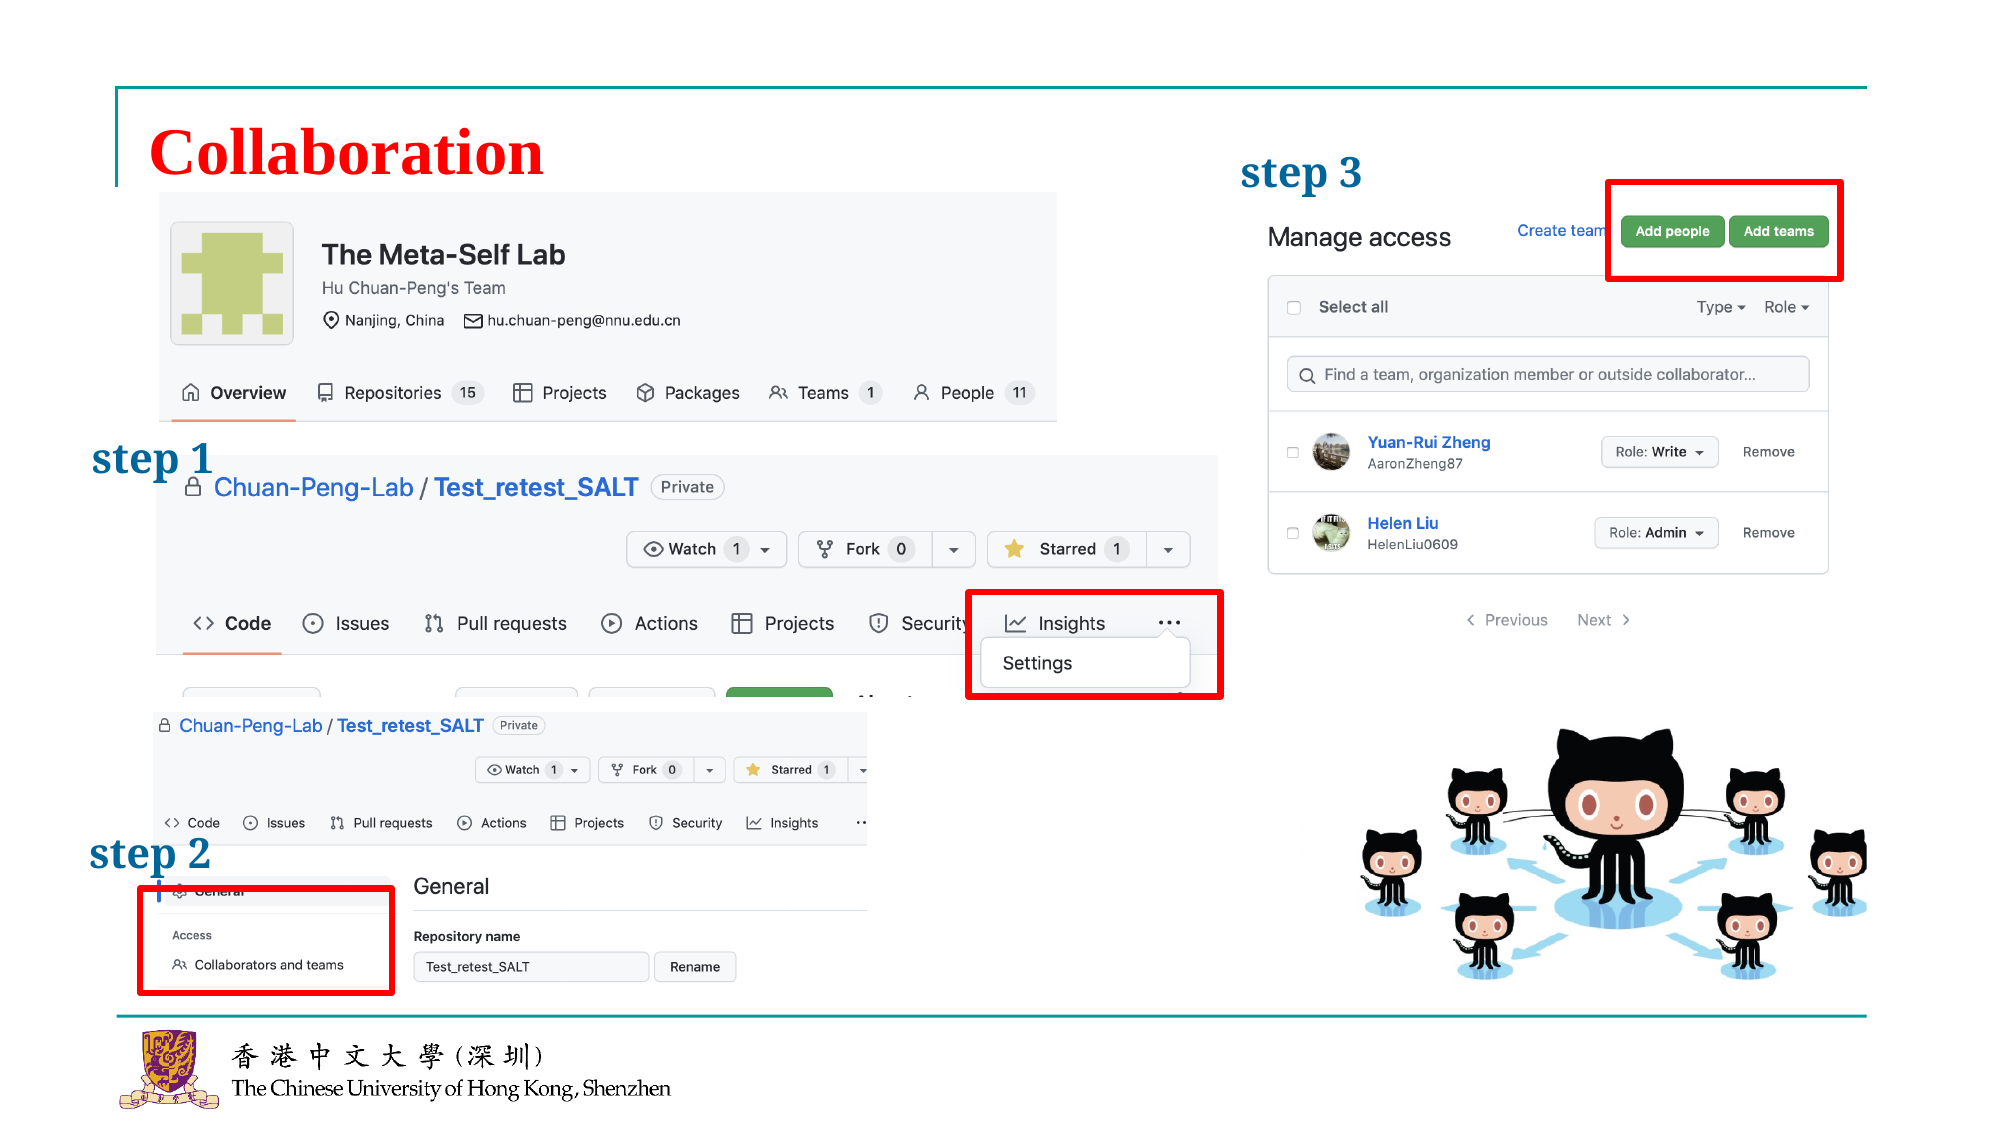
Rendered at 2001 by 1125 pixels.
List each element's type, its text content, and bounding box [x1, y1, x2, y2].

text_box [140, 888, 148, 993]
text_box [1608, 181, 1841, 188]
picture [153, 712, 867, 992]
text_box step 1 [77, 424, 229, 490]
picture [1264, 189, 1848, 639]
text_box step 3 [1225, 138, 1378, 203]
picture [1301, 664, 1867, 996]
title Collaboration [133, 99, 1867, 198]
picture [159, 192, 1057, 442]
picture [155, 455, 1218, 697]
picture [161, 849, 168, 865]
text_box step 2 [74, 819, 148, 885]
picture [164, 455, 171, 470]
picture [67, 995, 723, 1125]
